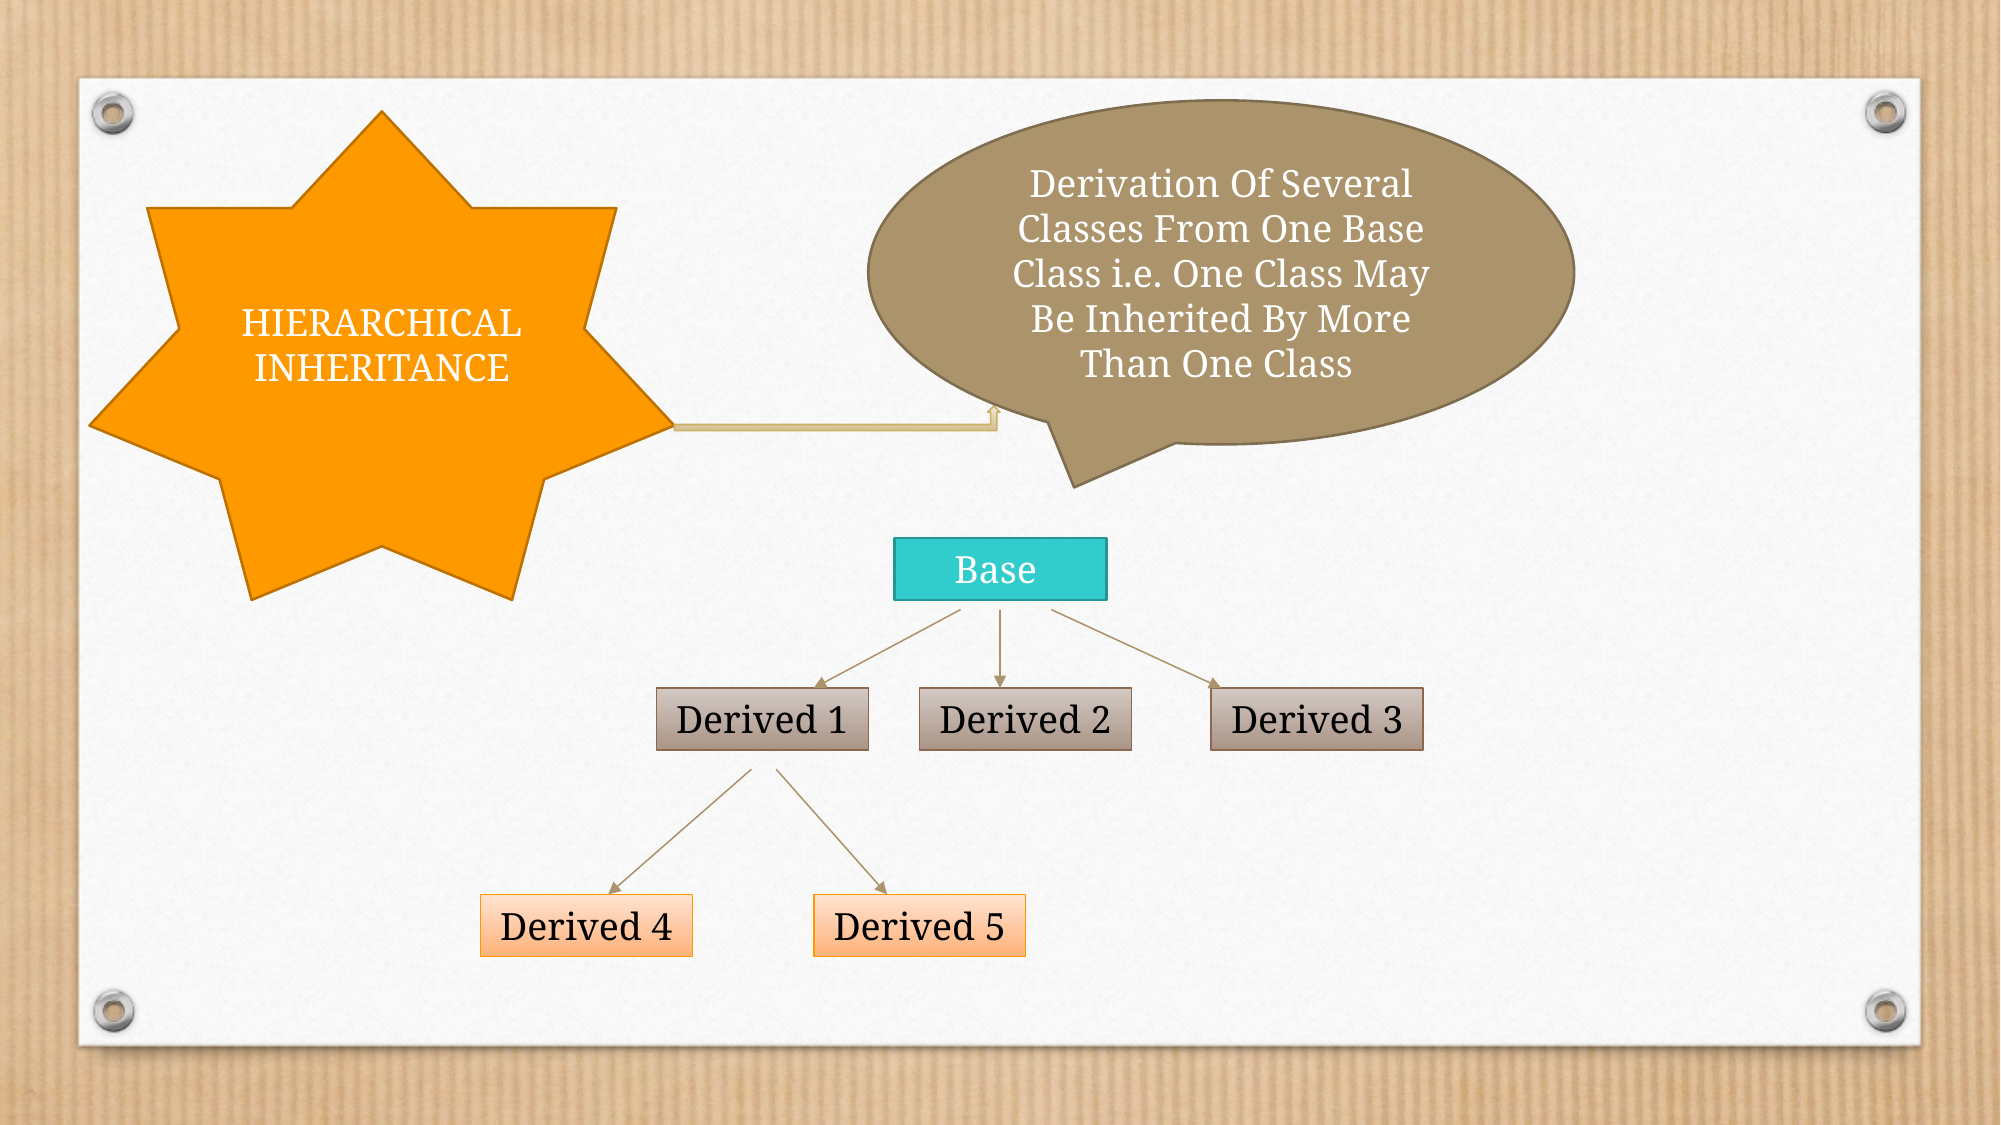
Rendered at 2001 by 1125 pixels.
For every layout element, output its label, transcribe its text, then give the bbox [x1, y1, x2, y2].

text_box Derived 3 [1210, 687, 1424, 751]
text_box Derived 5 [813, 894, 1026, 957]
text_box HIERARCHICAL INHERITANCE [88, 110, 674, 602]
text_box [775, 768, 888, 895]
text_box Derived 1 [656, 687, 869, 751]
text_box Derived 4 [480, 894, 693, 957]
text_box [673, 405, 1001, 432]
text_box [1051, 609, 1222, 689]
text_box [813, 609, 961, 689]
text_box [608, 768, 752, 895]
text_box Derived 2 [919, 687, 1132, 751]
text_box Base [893, 537, 1108, 601]
text_box Derivation Of Several Classes From One Base Class i.e. One Class May Be Inherited By More Than One Class [866, 99, 1576, 489]
picture [0, 0, 2001, 1125]
